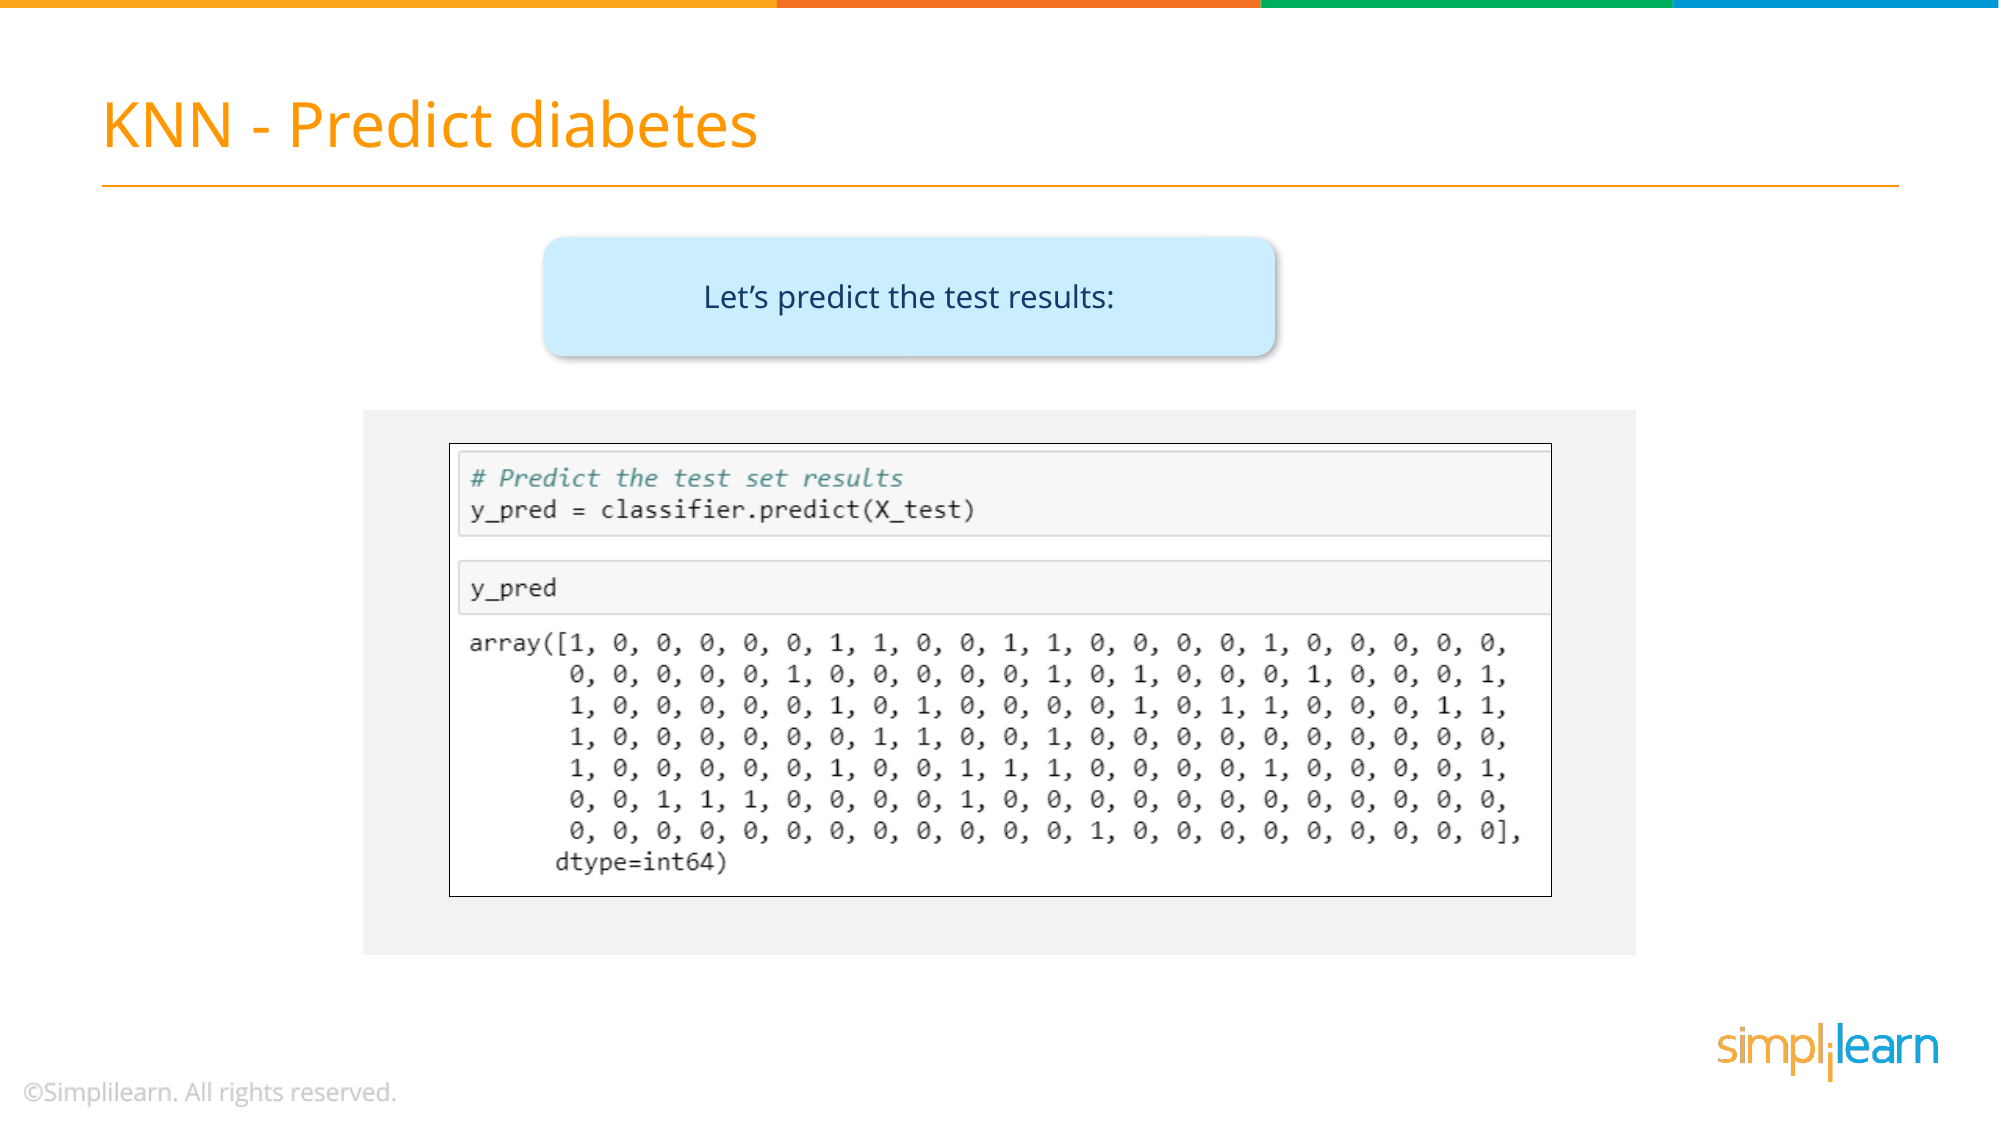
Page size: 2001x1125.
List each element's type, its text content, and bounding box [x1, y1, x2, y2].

text_box [542, 236, 1277, 358]
text_box Let’s predict the test results: [584, 270, 1235, 323]
picture [0, 0, 1673, 8]
picture [1710, 1014, 1946, 1089]
text_box [361, 408, 1638, 957]
title KNN - Predict diabetes [101, 93, 1900, 165]
picture [449, 443, 1552, 897]
picture [0, 1066, 413, 1125]
